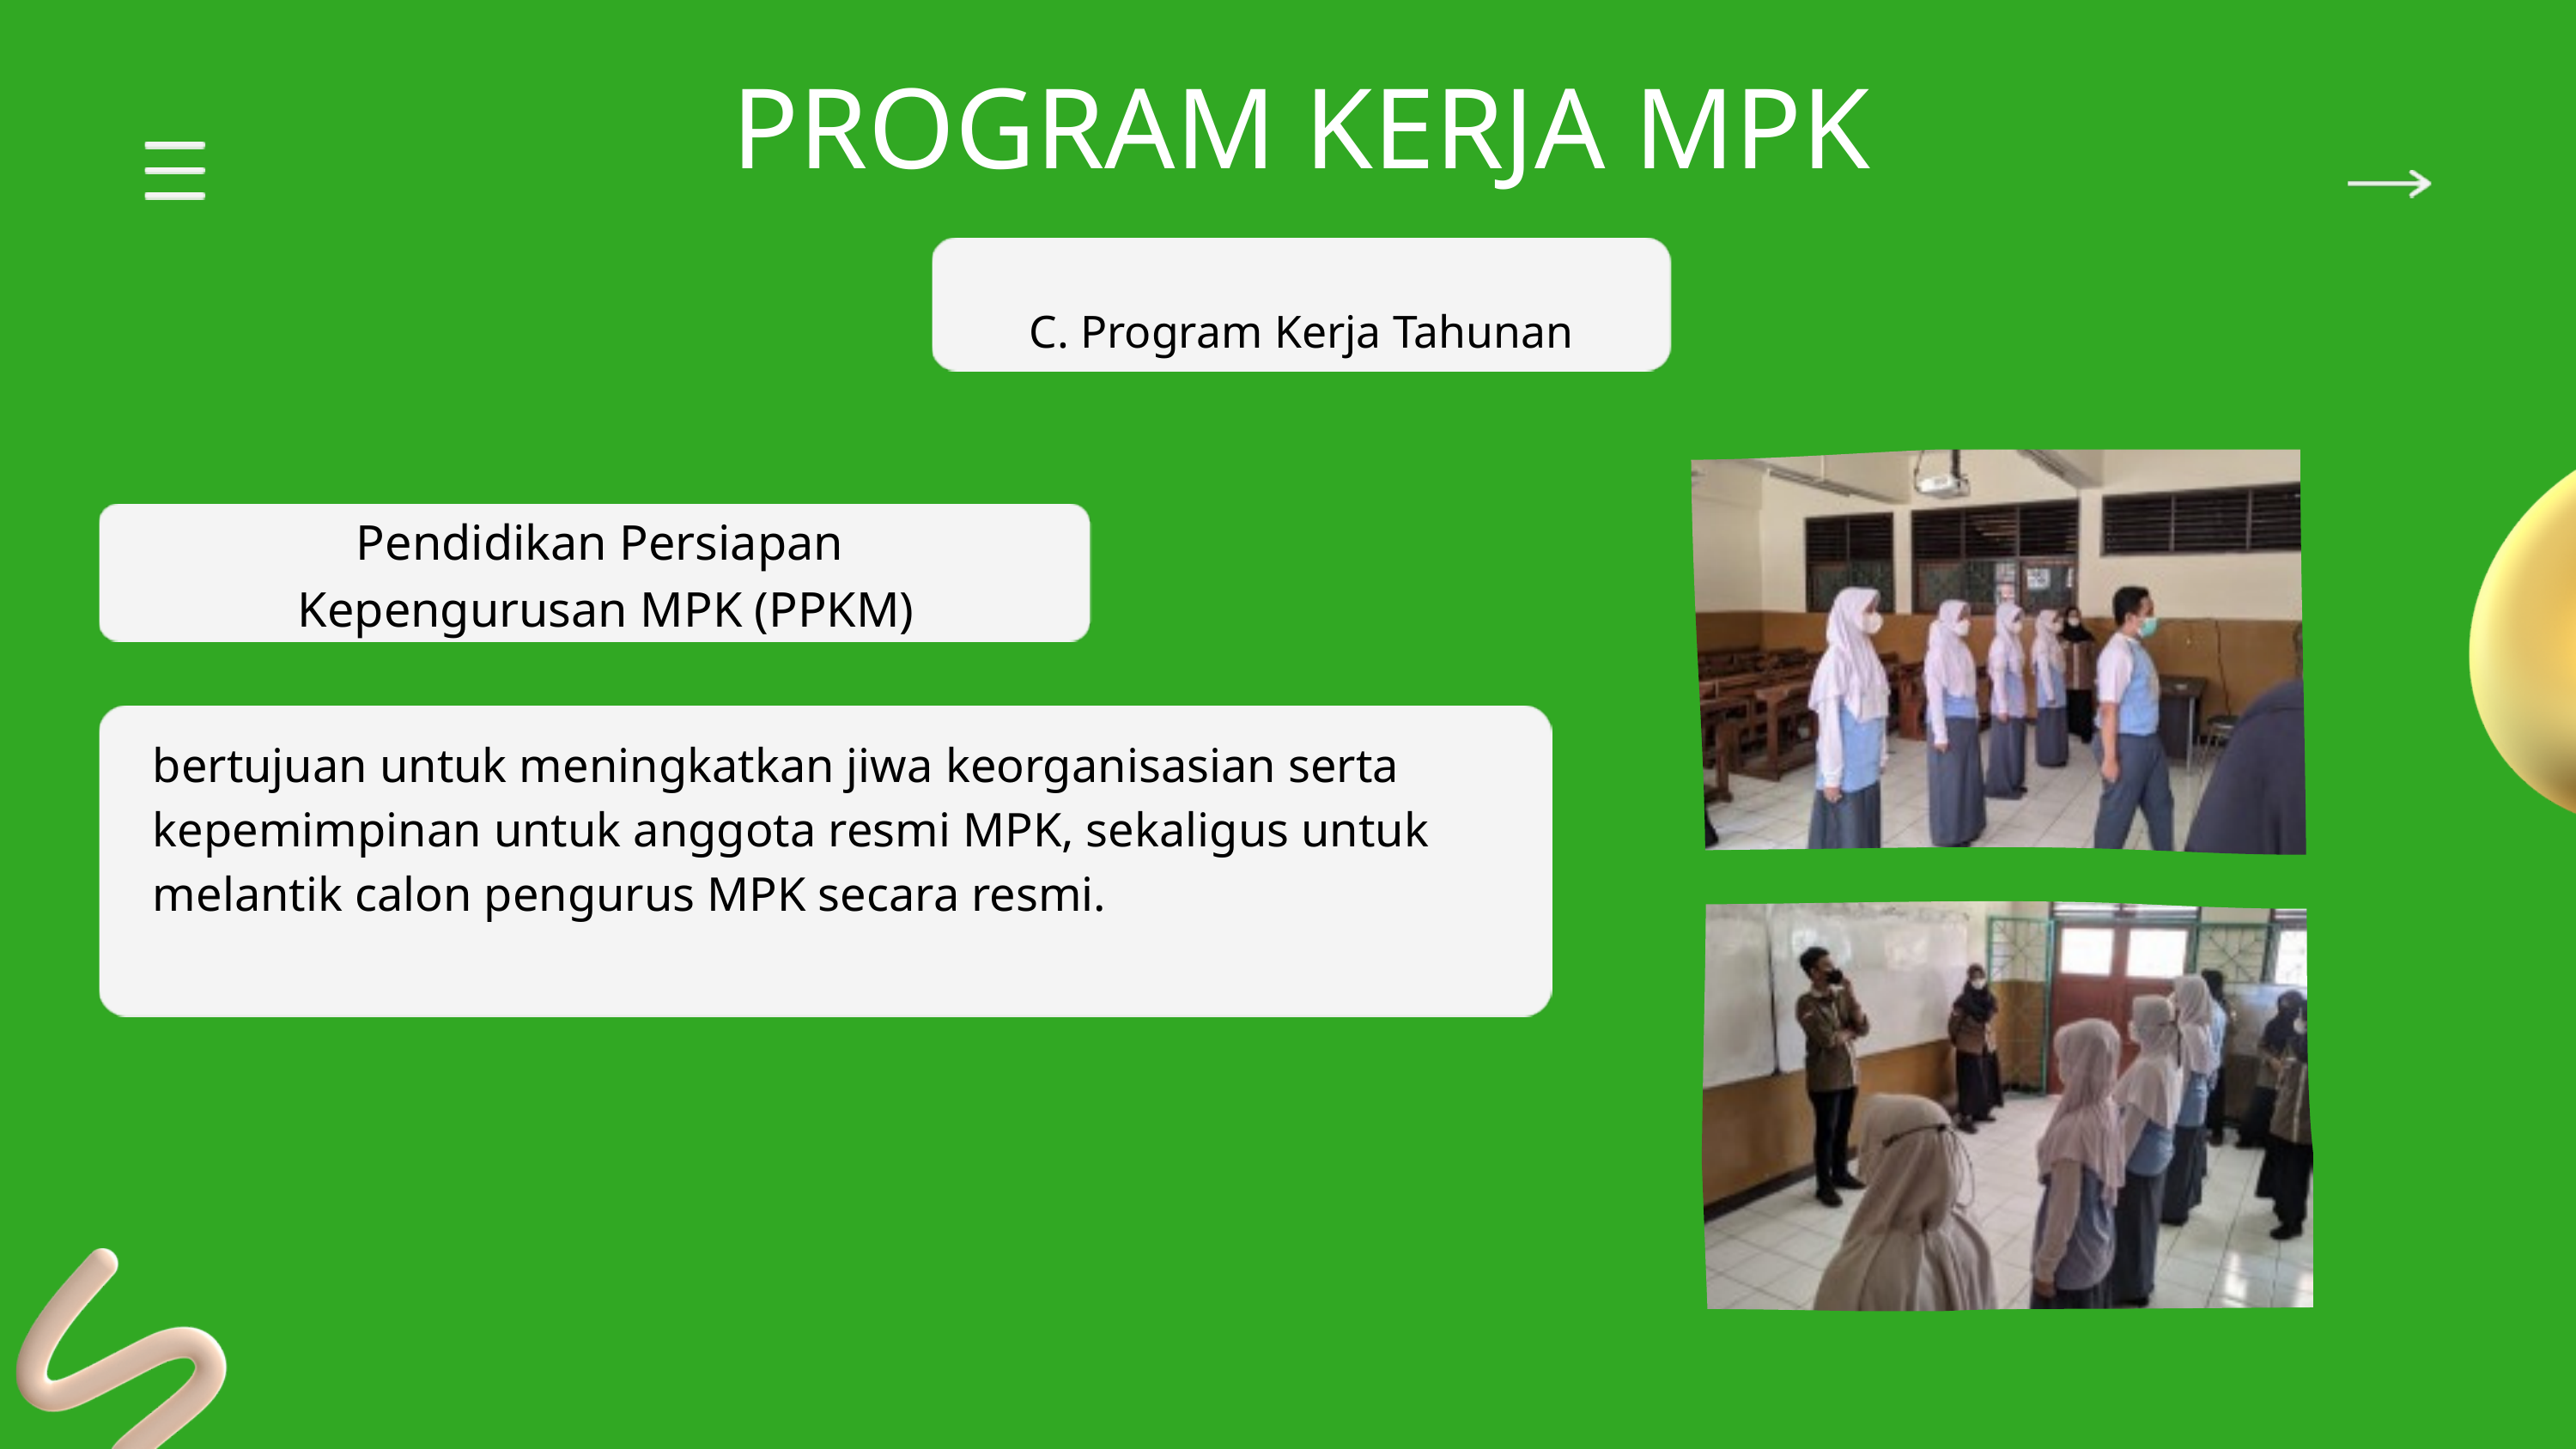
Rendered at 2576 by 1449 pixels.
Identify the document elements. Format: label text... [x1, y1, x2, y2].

text_box [932, 357, 1672, 372]
text_box [15, 1248, 380, 1449]
text_box PROGRAM KERJA MPK C. Program Kerja Tahunan [721, 135, 1882, 357]
text_box bertujuan untuk meningkatkan jiwa keorganisasian serta kepemimpinan untuk anggota resmi MPK, sekaligus untuk melantik calon pengurus MPK secara resmi. [152, 727, 1461, 921]
text_box [99, 706, 1552, 1017]
text_box [144, 167, 206, 175]
text_box [2348, 170, 2432, 198]
text_box [144, 192, 206, 200]
text_box [99, 637, 1092, 642]
text_box [144, 142, 206, 149]
text_box [2469, 427, 2576, 829]
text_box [1691, 449, 2307, 855]
text_box Pendidikan Persiapan Kepengurusan MPK (PPKM) [0, 502, 1213, 637]
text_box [1701, 900, 2313, 1312]
